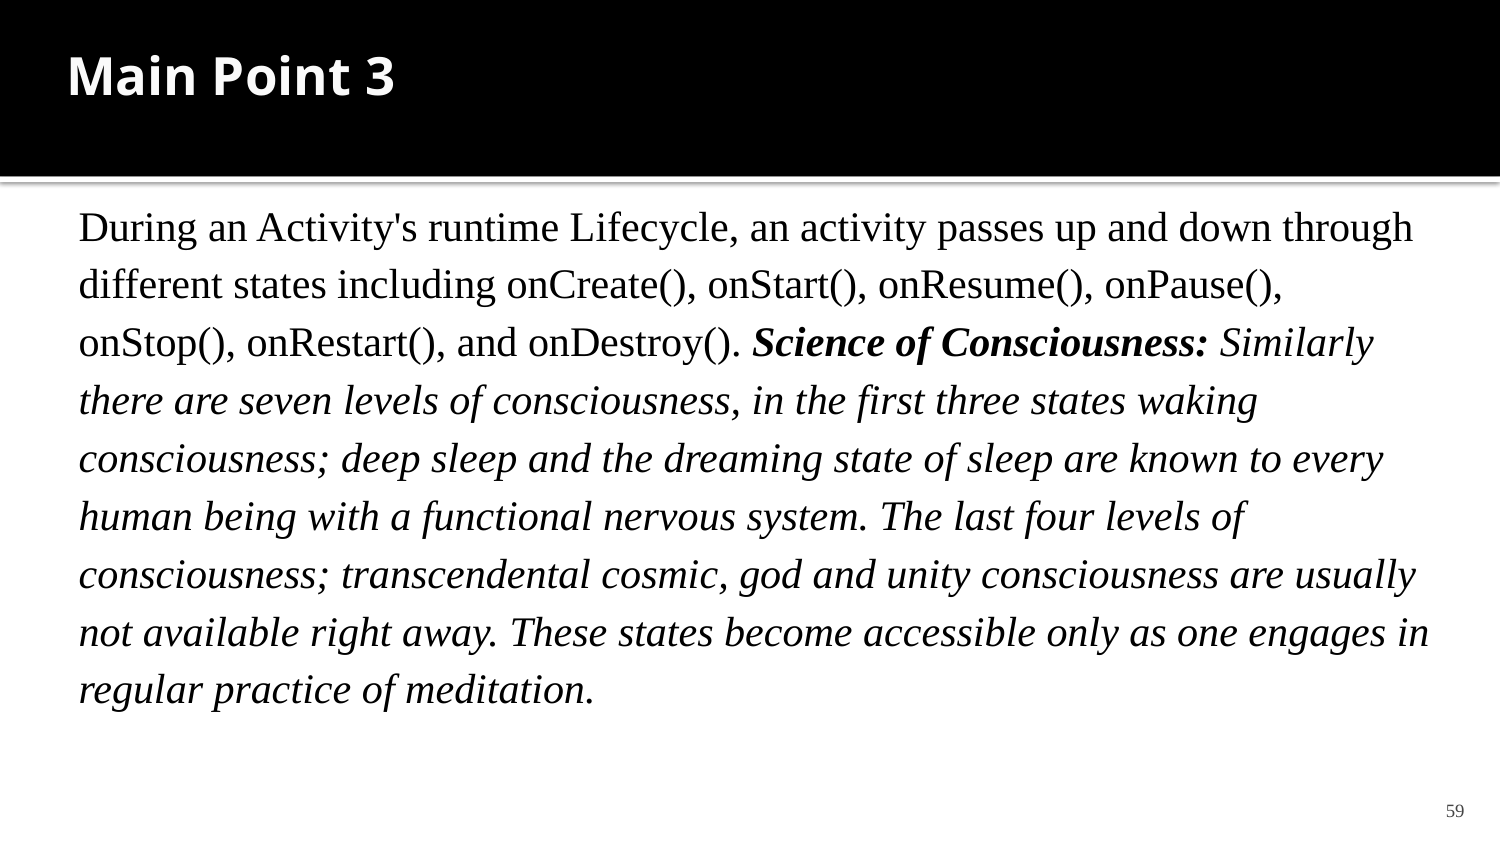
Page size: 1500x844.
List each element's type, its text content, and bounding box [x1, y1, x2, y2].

slide_number 59 [1389, 777, 1480, 842]
list During an Activity's runtime Lifecycle, an activity passes up and down through different states including onCreate(), onStart(), onResume(), onPause(), onStop(), onRestart(), and onDestroy(). Science of Consciousness: Similarly there are seven levels of consciousness, in the first three states waking consciousness; deep sleep and the dreaming state of sleep are known to every human being with a functional nervous system. The last four levels of consciousness; transcendental cosmic, god and unity consciousness are usually not available right away. These states become accessible only as one engages in regular practice of meditation. [51, 176, 1449, 737]
title Main Point 3 [51, 28, 1449, 122]
